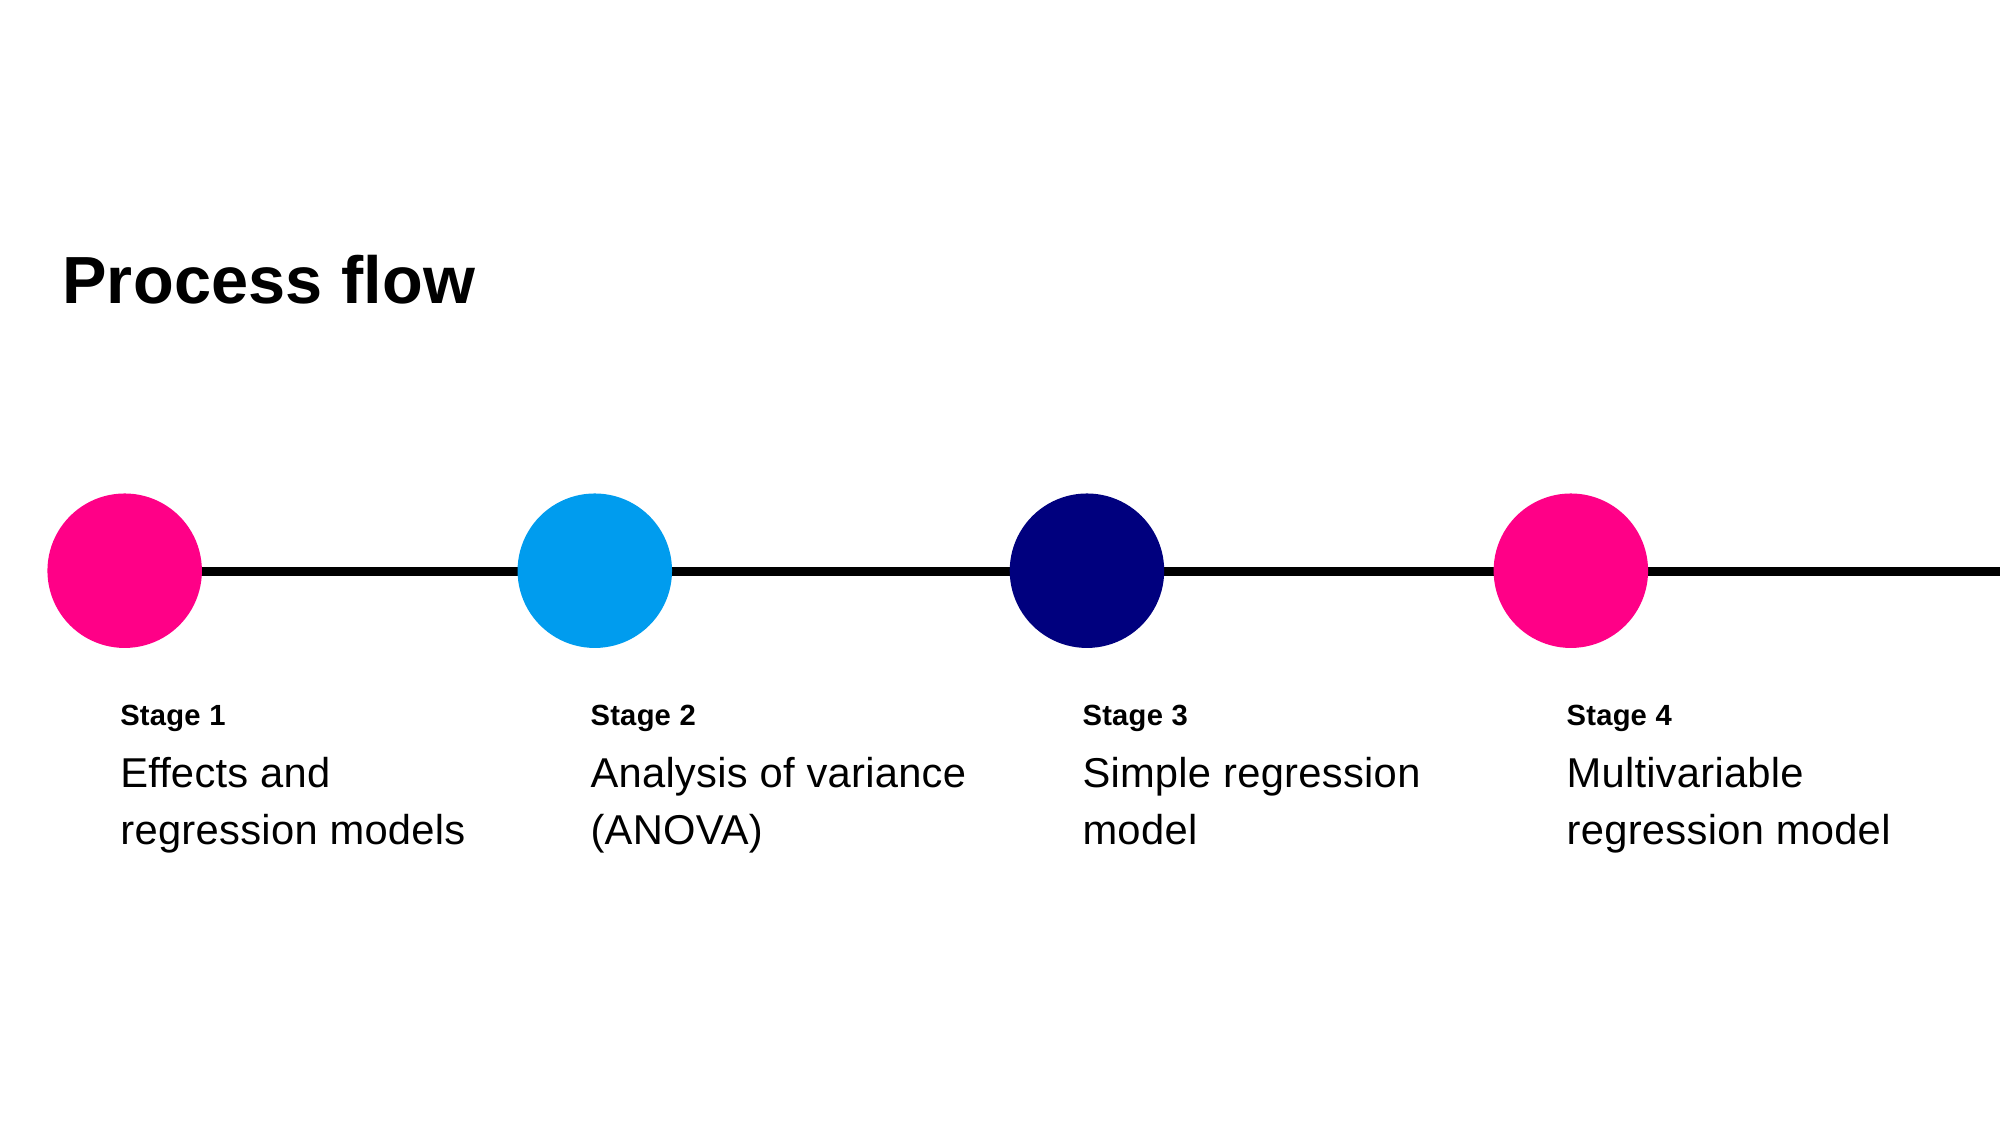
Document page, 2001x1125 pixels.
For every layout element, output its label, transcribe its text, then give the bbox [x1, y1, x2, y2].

list Effects and regression models [105, 732, 493, 1037]
list Stage 1 [105, 683, 318, 730]
list Stage 3 [1067, 683, 1281, 730]
list Multivariable regression model [1551, 732, 1940, 1038]
list Simple regression model [1067, 732, 1456, 1038]
list Analysis of variance (ANOVA) [575, 732, 1000, 1037]
list Process flow [47, 221, 1165, 377]
list Stage 4 [1551, 683, 1834, 730]
list Stage 2 [575, 683, 789, 730]
text_box [516, 492, 674, 649]
text_box [1493, 493, 1649, 648]
text_box [47, 493, 202, 648]
text_box [1008, 492, 1166, 649]
